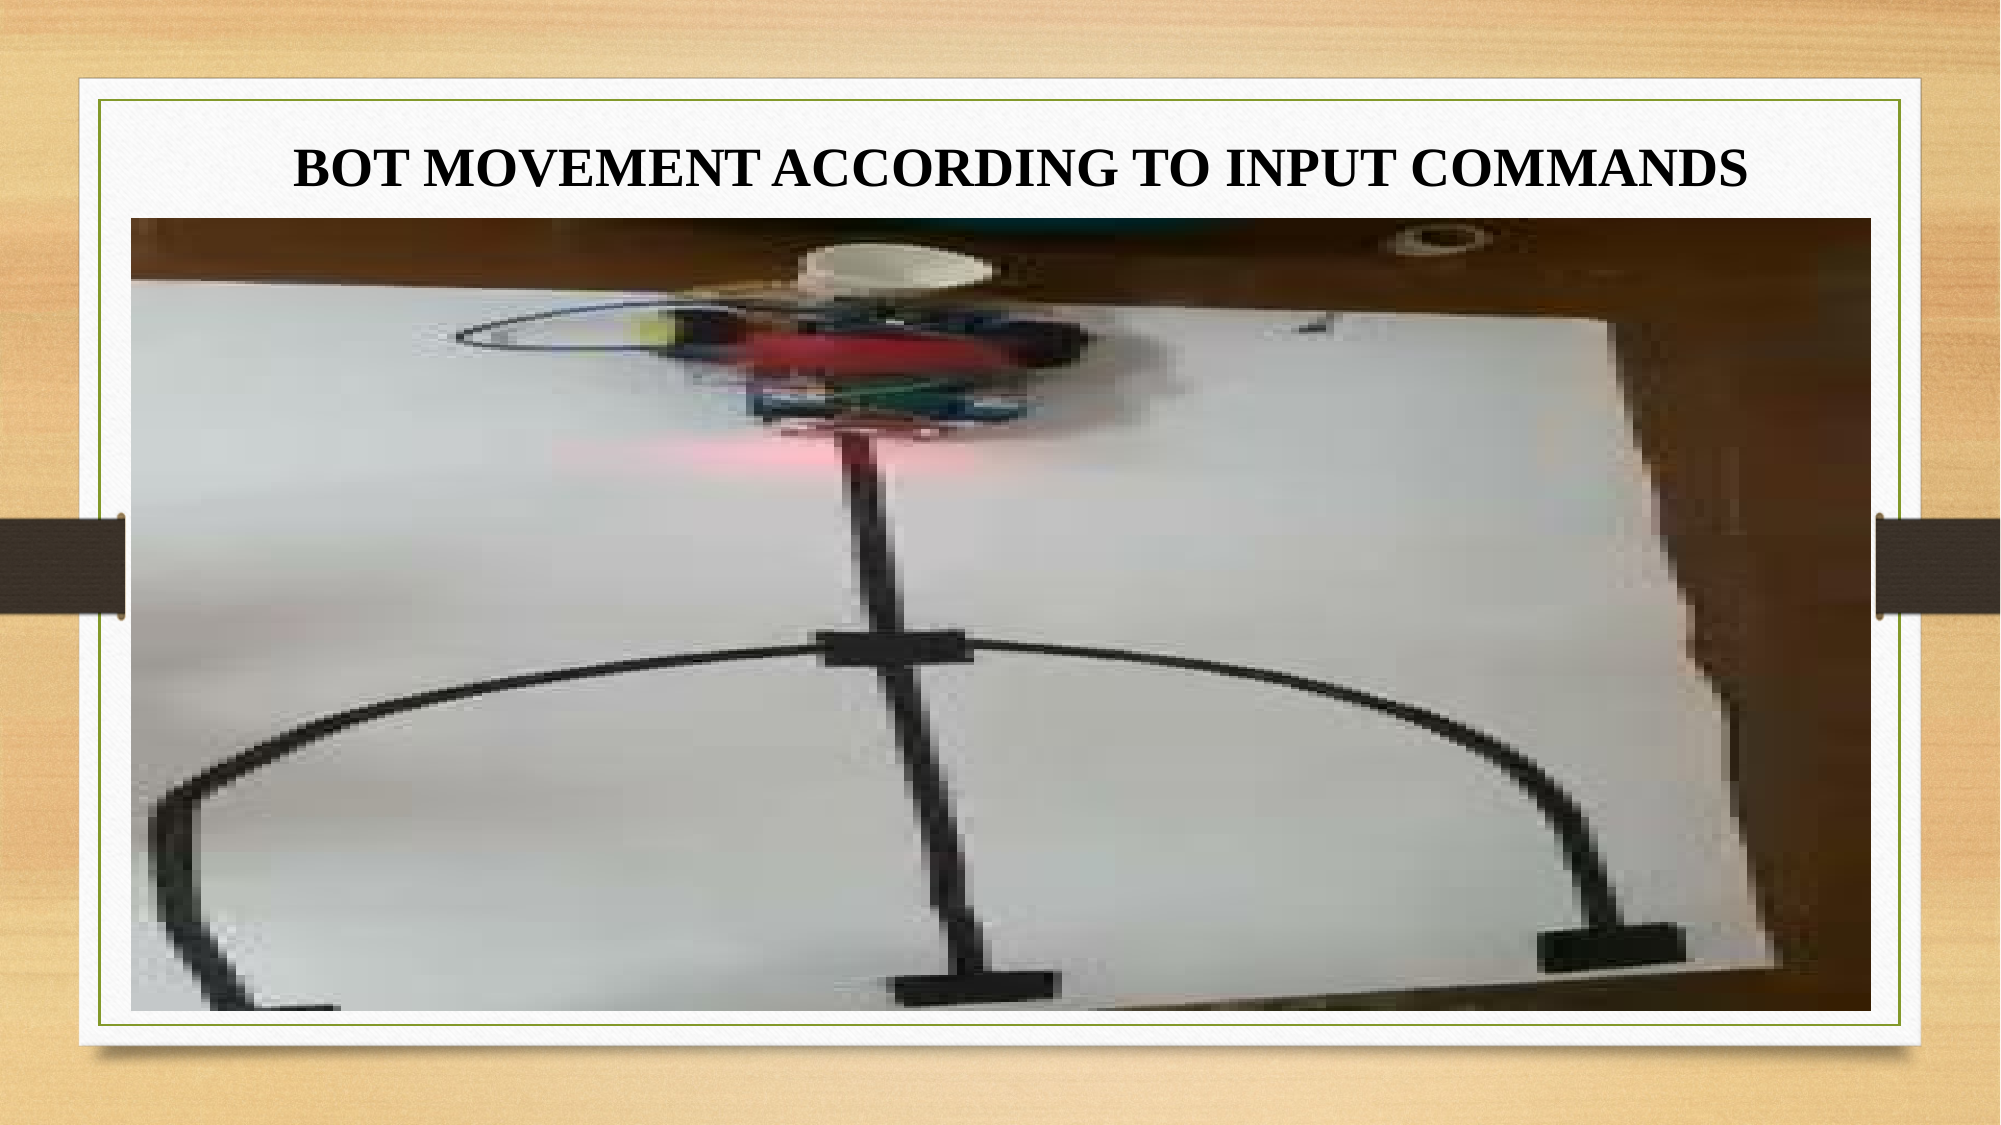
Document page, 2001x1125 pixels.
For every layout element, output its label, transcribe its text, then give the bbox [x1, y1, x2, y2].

picture [0, 0, 2001, 1125]
text_box BOT MOVEMENT ACCORDING TO INPUT COMMANDS [65, 110, 1792, 218]
